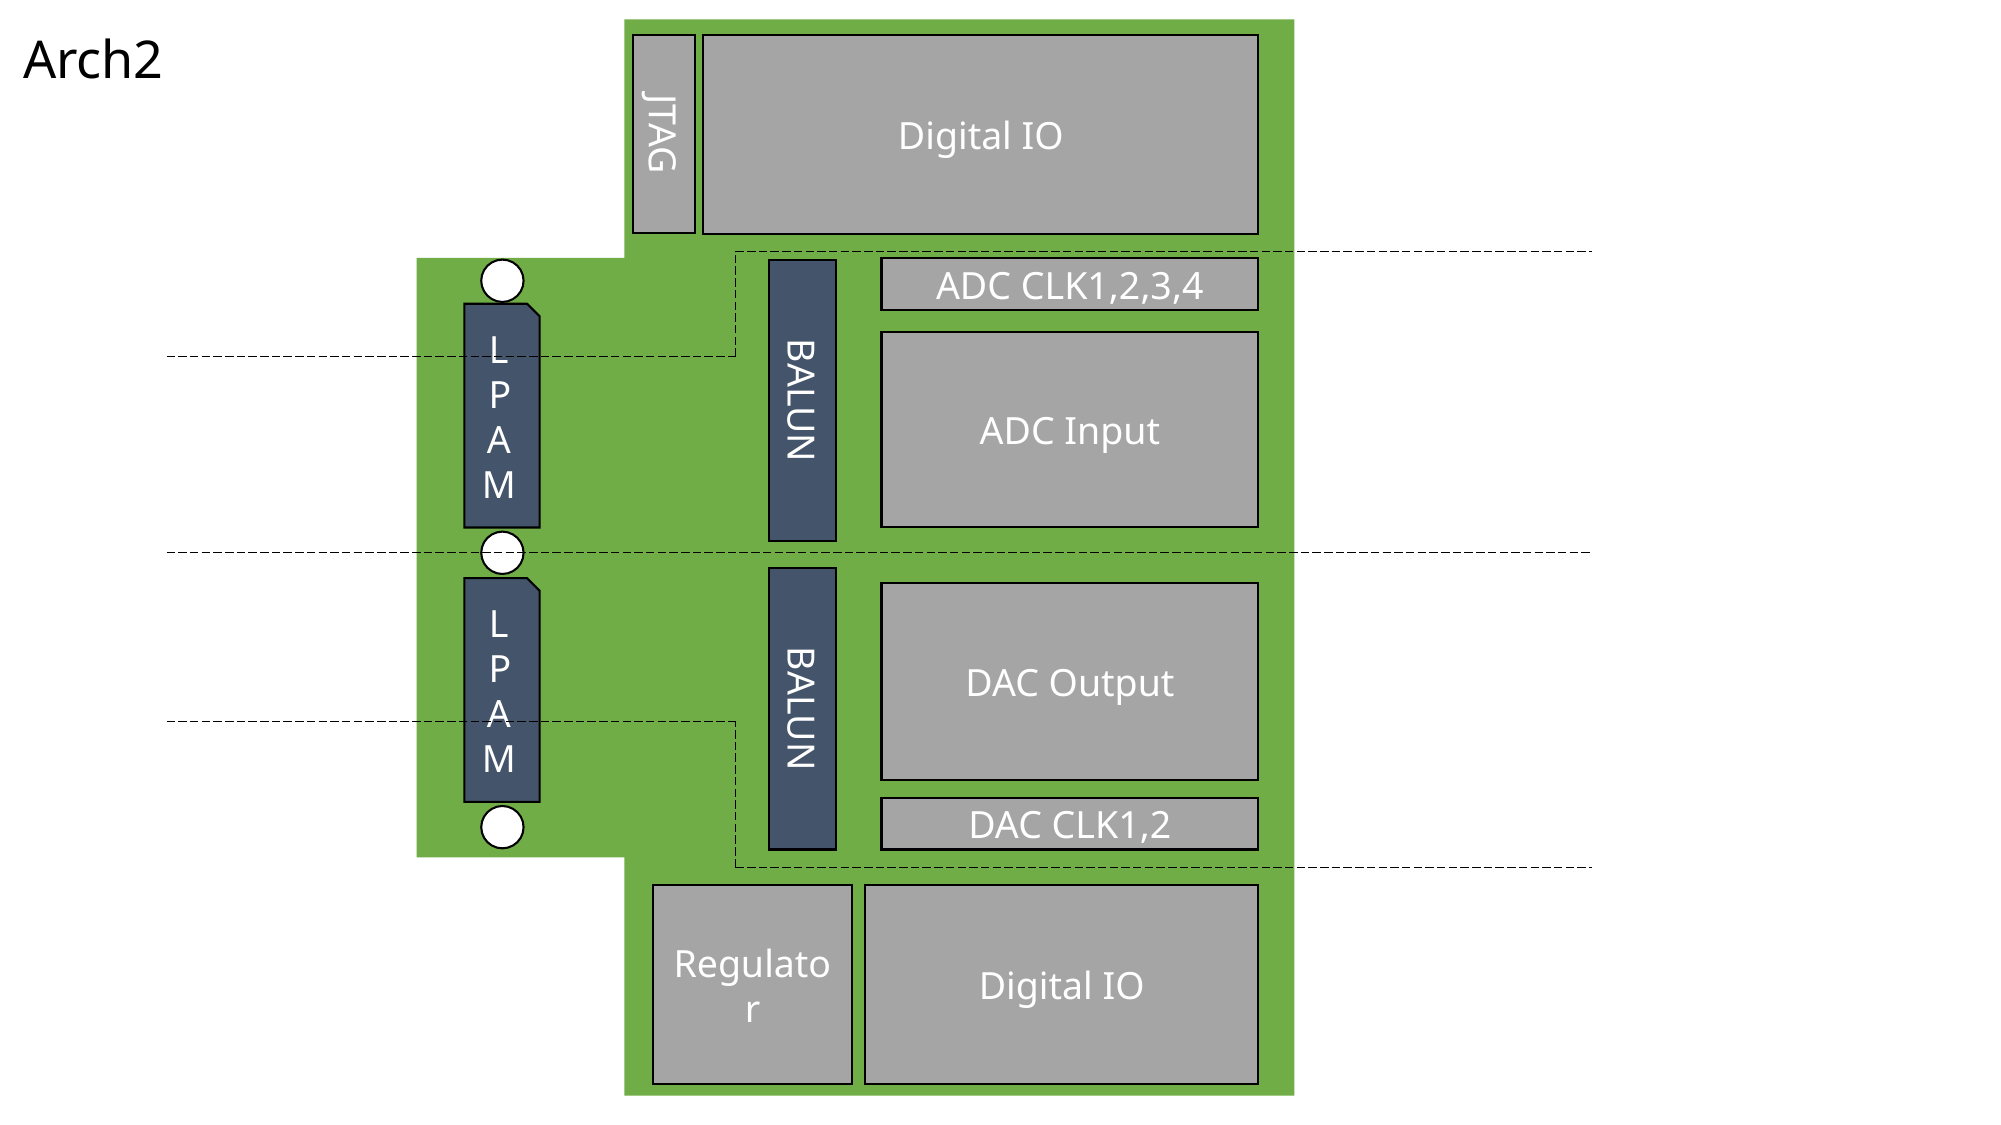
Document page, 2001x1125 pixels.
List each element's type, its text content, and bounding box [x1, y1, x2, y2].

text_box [416, 19, 1295, 356]
text_box Arch2 [8, 19, 179, 97]
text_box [416, 722, 1295, 1096]
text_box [416, 553, 1295, 867]
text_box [416, 252, 1295, 552]
